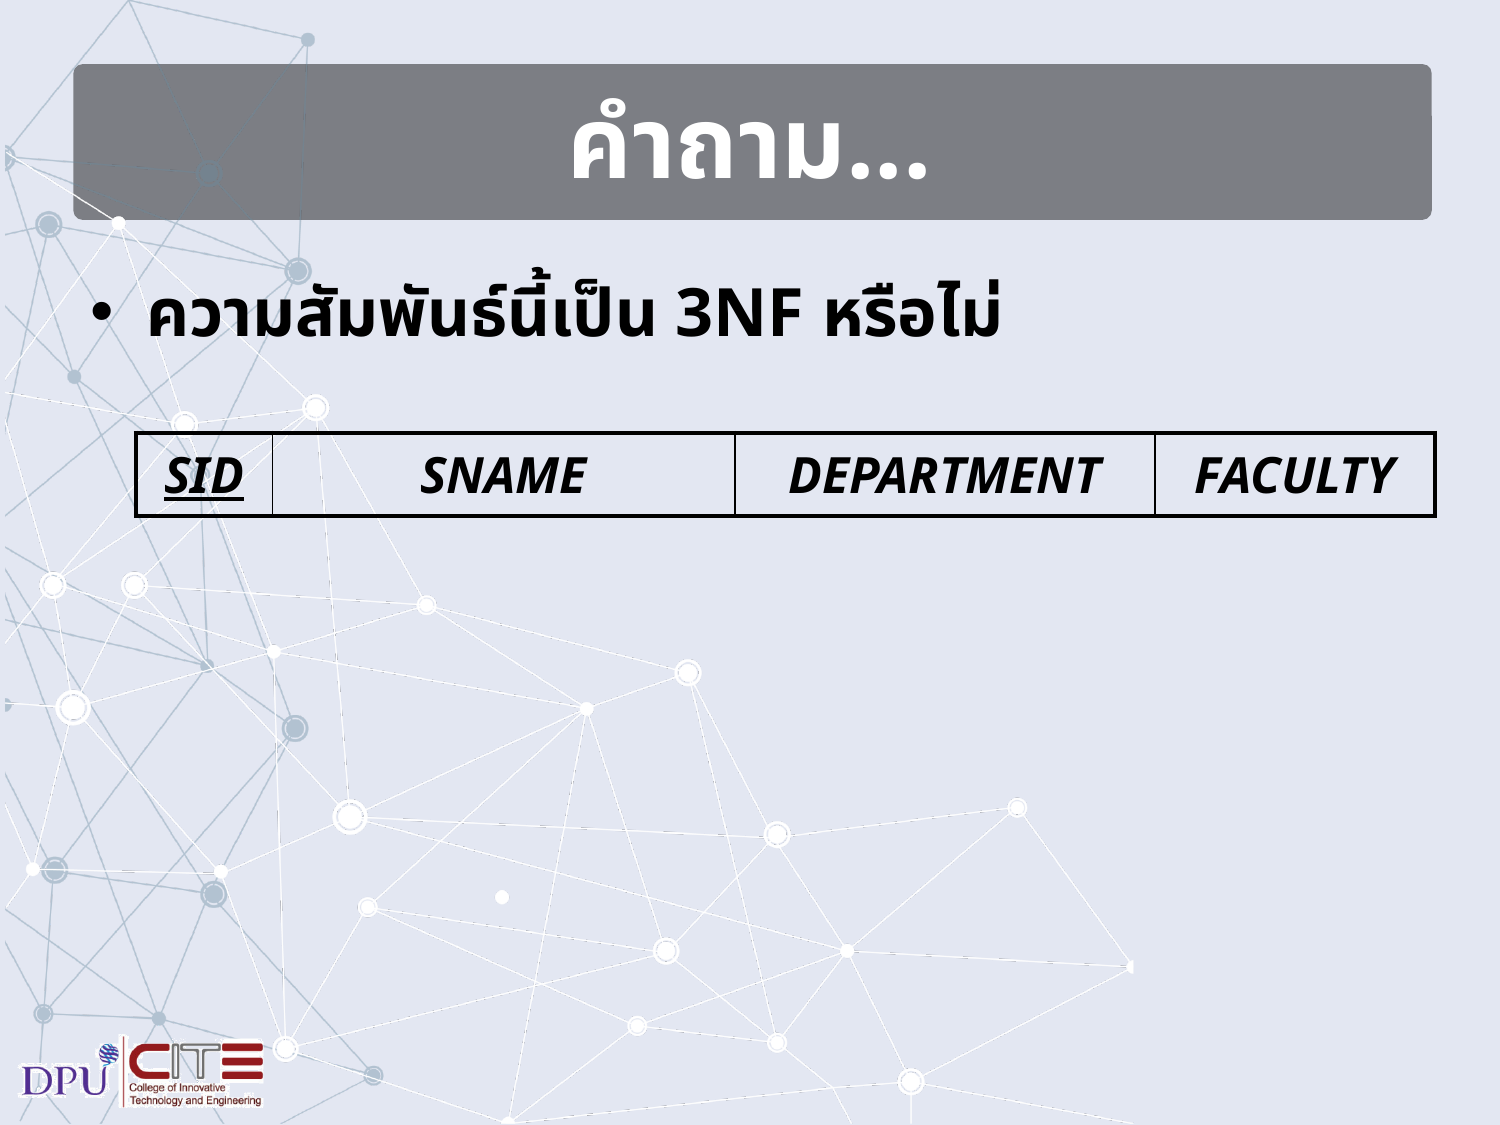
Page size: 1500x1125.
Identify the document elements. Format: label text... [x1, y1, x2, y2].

table_header SNAME [273, 435, 734, 514]
table_header DEPARTMENT [736, 435, 1154, 514]
title คำถาม... [75, 45, 1425, 233]
table_header FACULTY [1156, 435, 1433, 514]
table_header SID [138, 435, 272, 514]
picture [0, 0, 1140, 1125]
list ความสัมพันธ์นี้เป็น 3NF หรือไม่ [75, 262, 1425, 1005]
